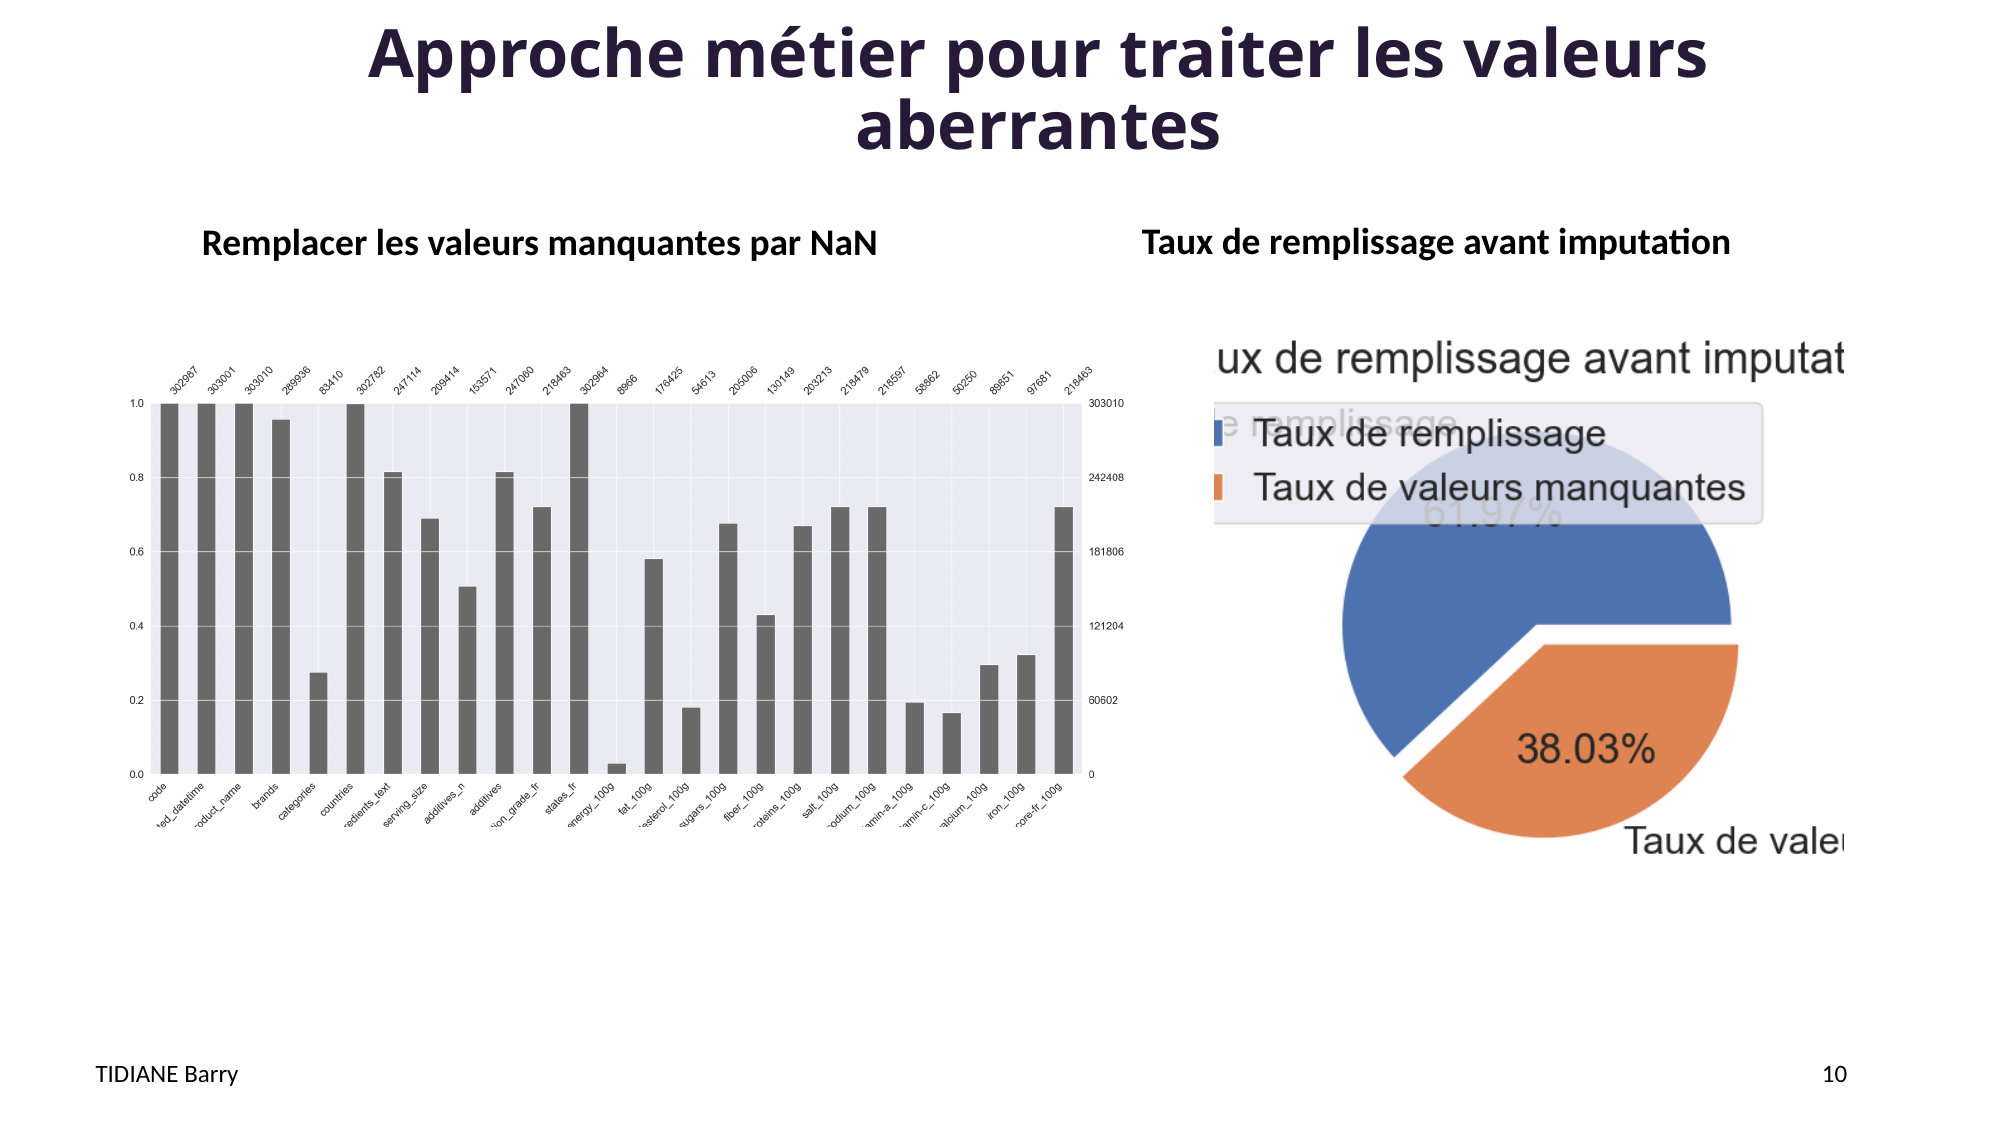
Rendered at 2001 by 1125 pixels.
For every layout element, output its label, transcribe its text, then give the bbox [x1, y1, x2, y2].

title Approche métier pour traiter les valeurs aberrantes [215, 59, 1863, 124]
list Taux de remplissage avant imputation [1126, 206, 1932, 271]
list Remplacer les valeurs manquantes par NaN [186, 198, 1015, 272]
slide_number 10 [1412, 1042, 1863, 1103]
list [1214, 308, 1844, 938]
footer TIDIANE Barry [29, 1042, 306, 1103]
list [0, 345, 1202, 827]
